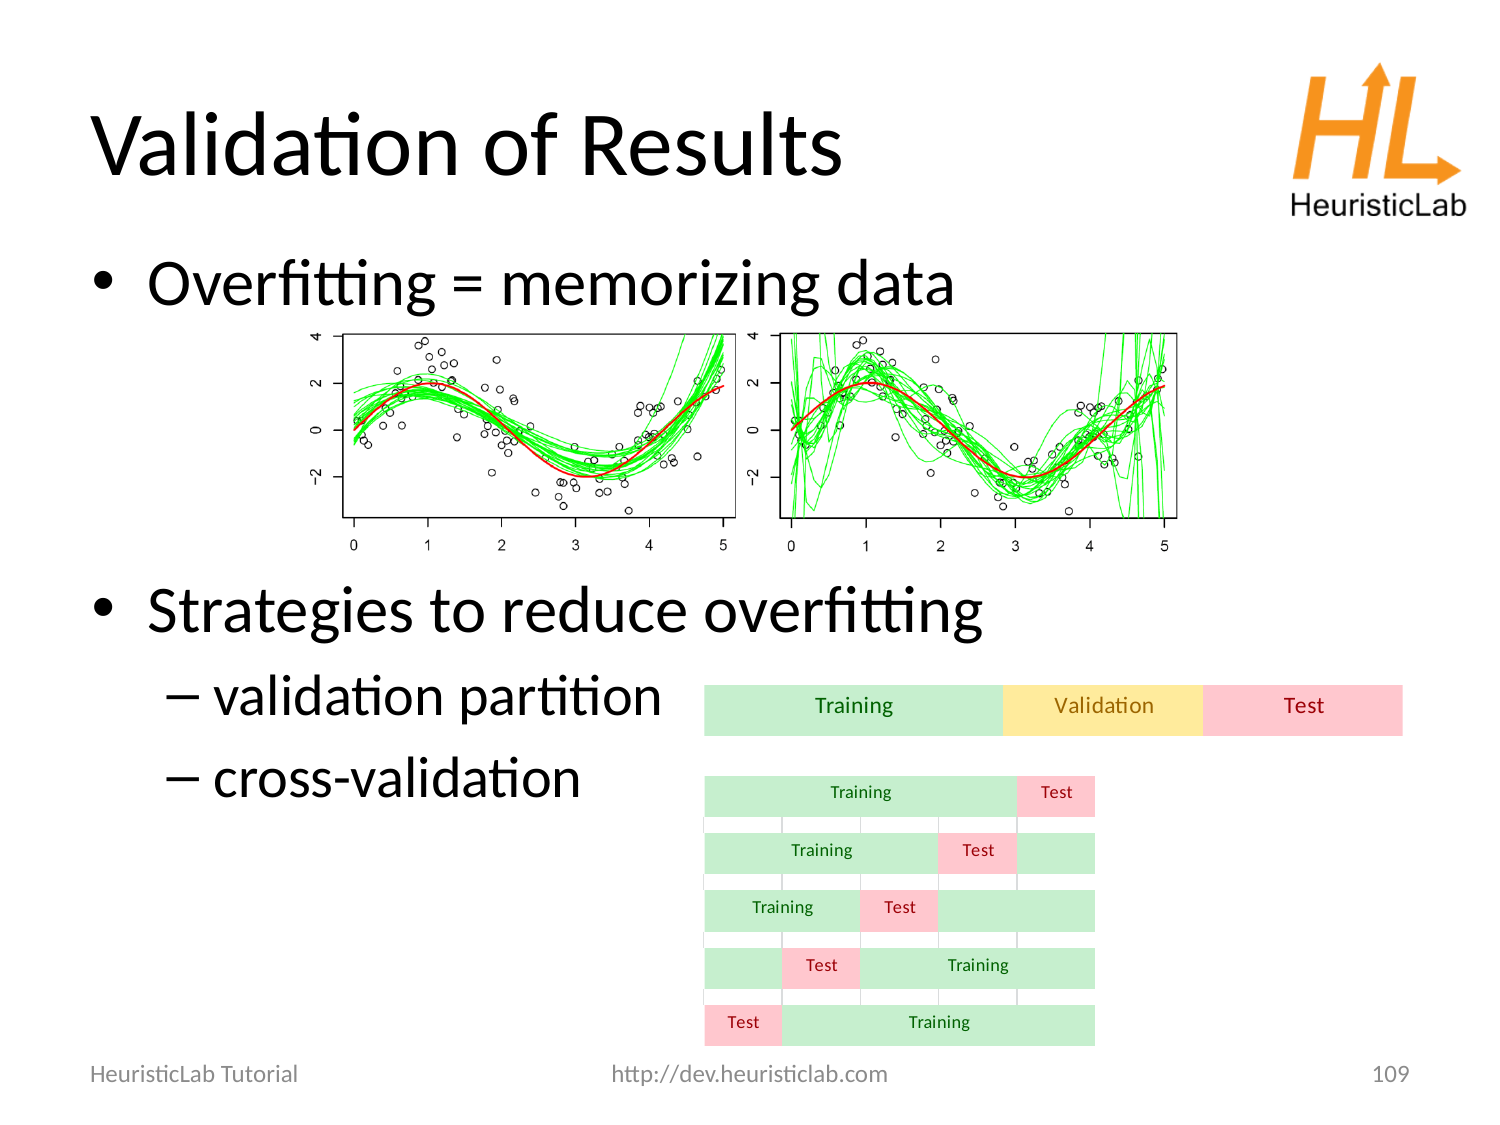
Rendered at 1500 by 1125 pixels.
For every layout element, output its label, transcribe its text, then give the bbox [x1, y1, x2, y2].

list Overfitting = memorizing data Strategies to reduce overfitting validation partition cross-validation [76, 231, 1427, 975]
picture [303, 325, 1180, 554]
footer http://dev.heuristiclab.com [512, 1042, 988, 1103]
picture [1281, 27, 1474, 244]
slide_number HeuristicLab Tutorial [75, 1042, 425, 1103]
slide_number 109 [1074, 1042, 1425, 1103]
title Validation of Results [75, 45, 1282, 233]
picture [702, 774, 1097, 1048]
picture [702, 683, 1405, 737]
